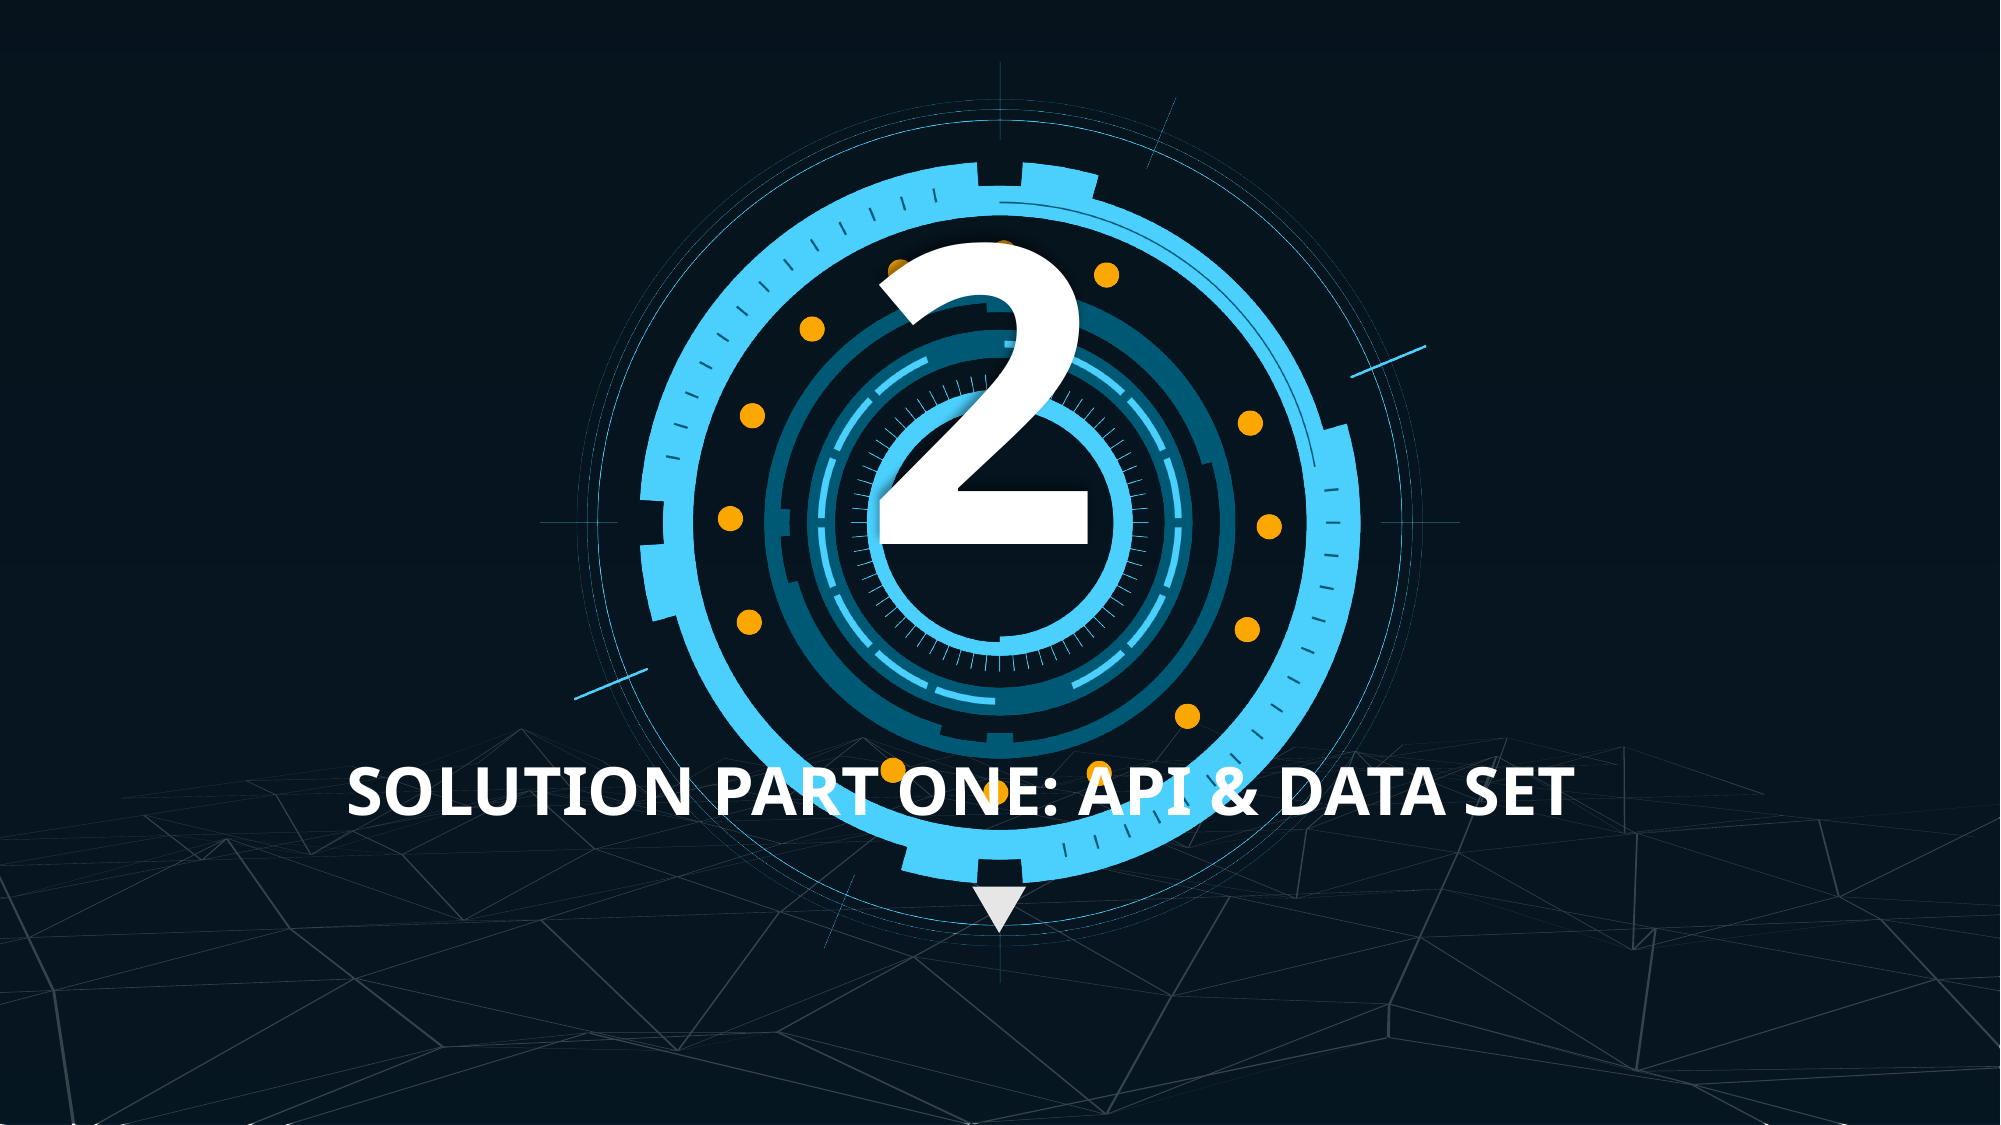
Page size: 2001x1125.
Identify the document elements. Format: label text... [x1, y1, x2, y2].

picture [539, 62, 1460, 983]
text_box SOLUTION PART ONE: API & DATA SET [1460, 740, 2000, 836]
text_box SOLUTION PART ONE: API & DATA SET [331, 740, 539, 836]
